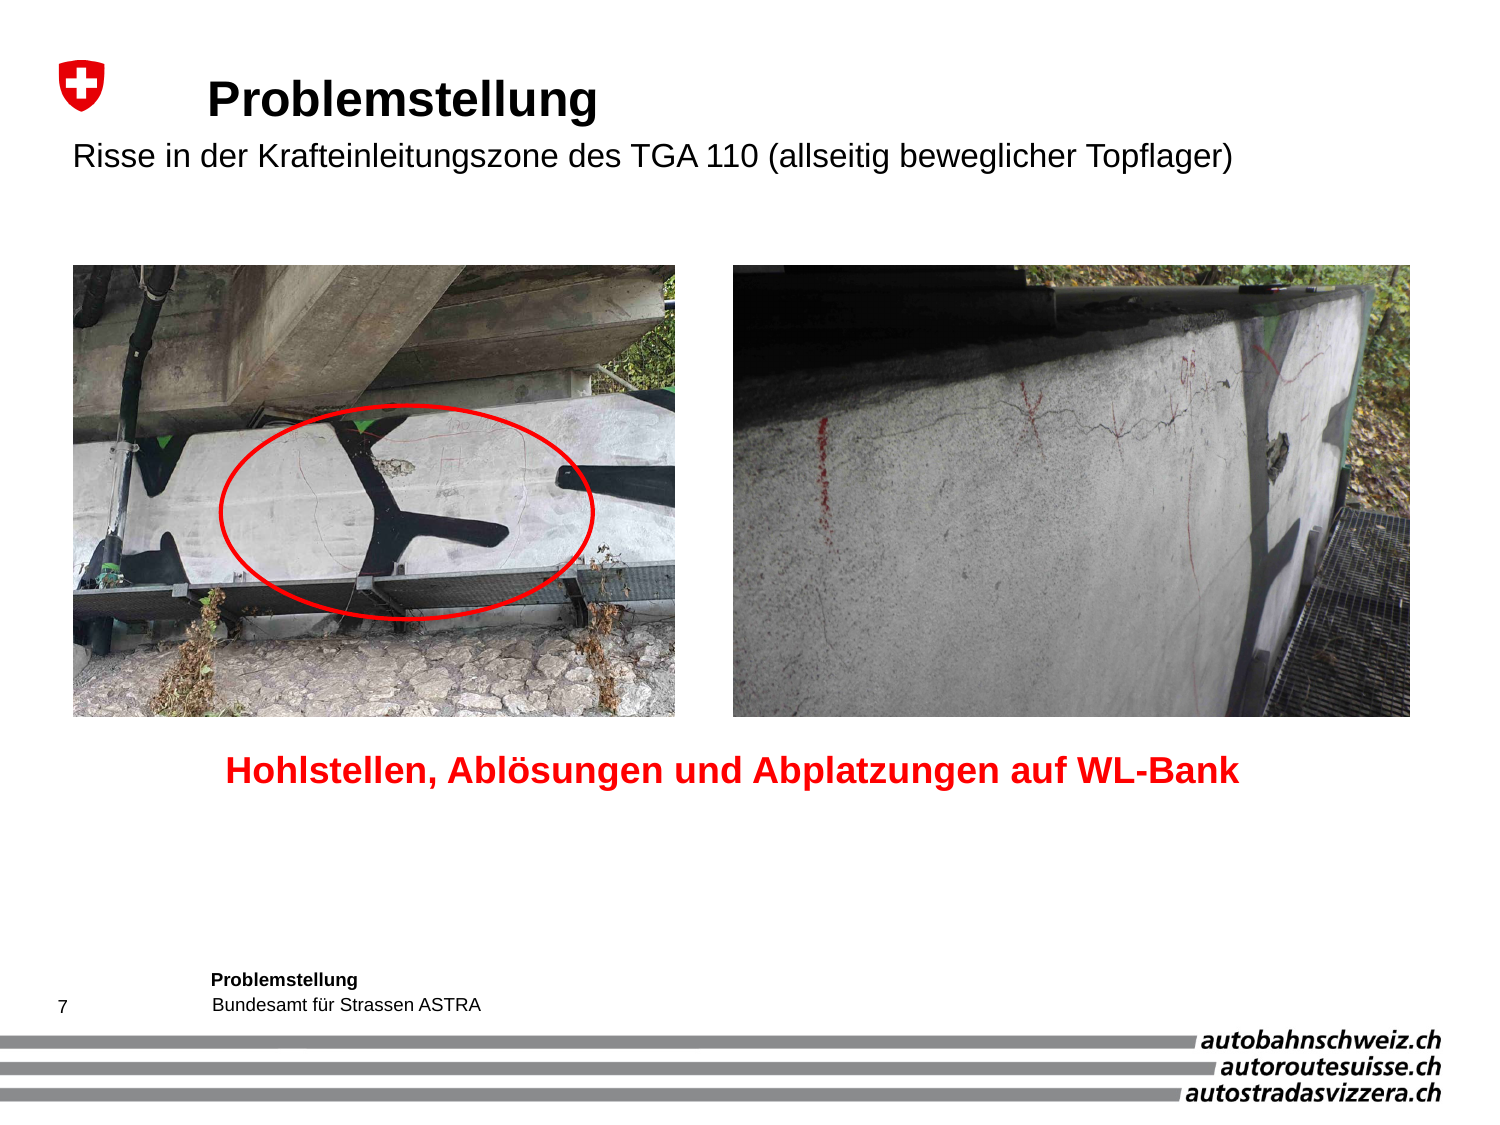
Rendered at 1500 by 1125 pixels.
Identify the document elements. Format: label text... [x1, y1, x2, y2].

picture [0, 1026, 1444, 1104]
footer Problemstellung [196, 958, 1442, 998]
slide_number 7 [57, 992, 96, 1018]
picture [58, 60, 109, 114]
text_box Risse in der Krafteinleitungszone des TGA 110 (allseitig beweglicher Topflager) [57, 127, 1410, 182]
title Problemstellung [192, 43, 1442, 128]
picture [73, 265, 675, 718]
text_box Hohlstellen, Ablösungen und Abplatzungen auf WL-Bank [210, 738, 1325, 799]
picture [733, 265, 1411, 717]
